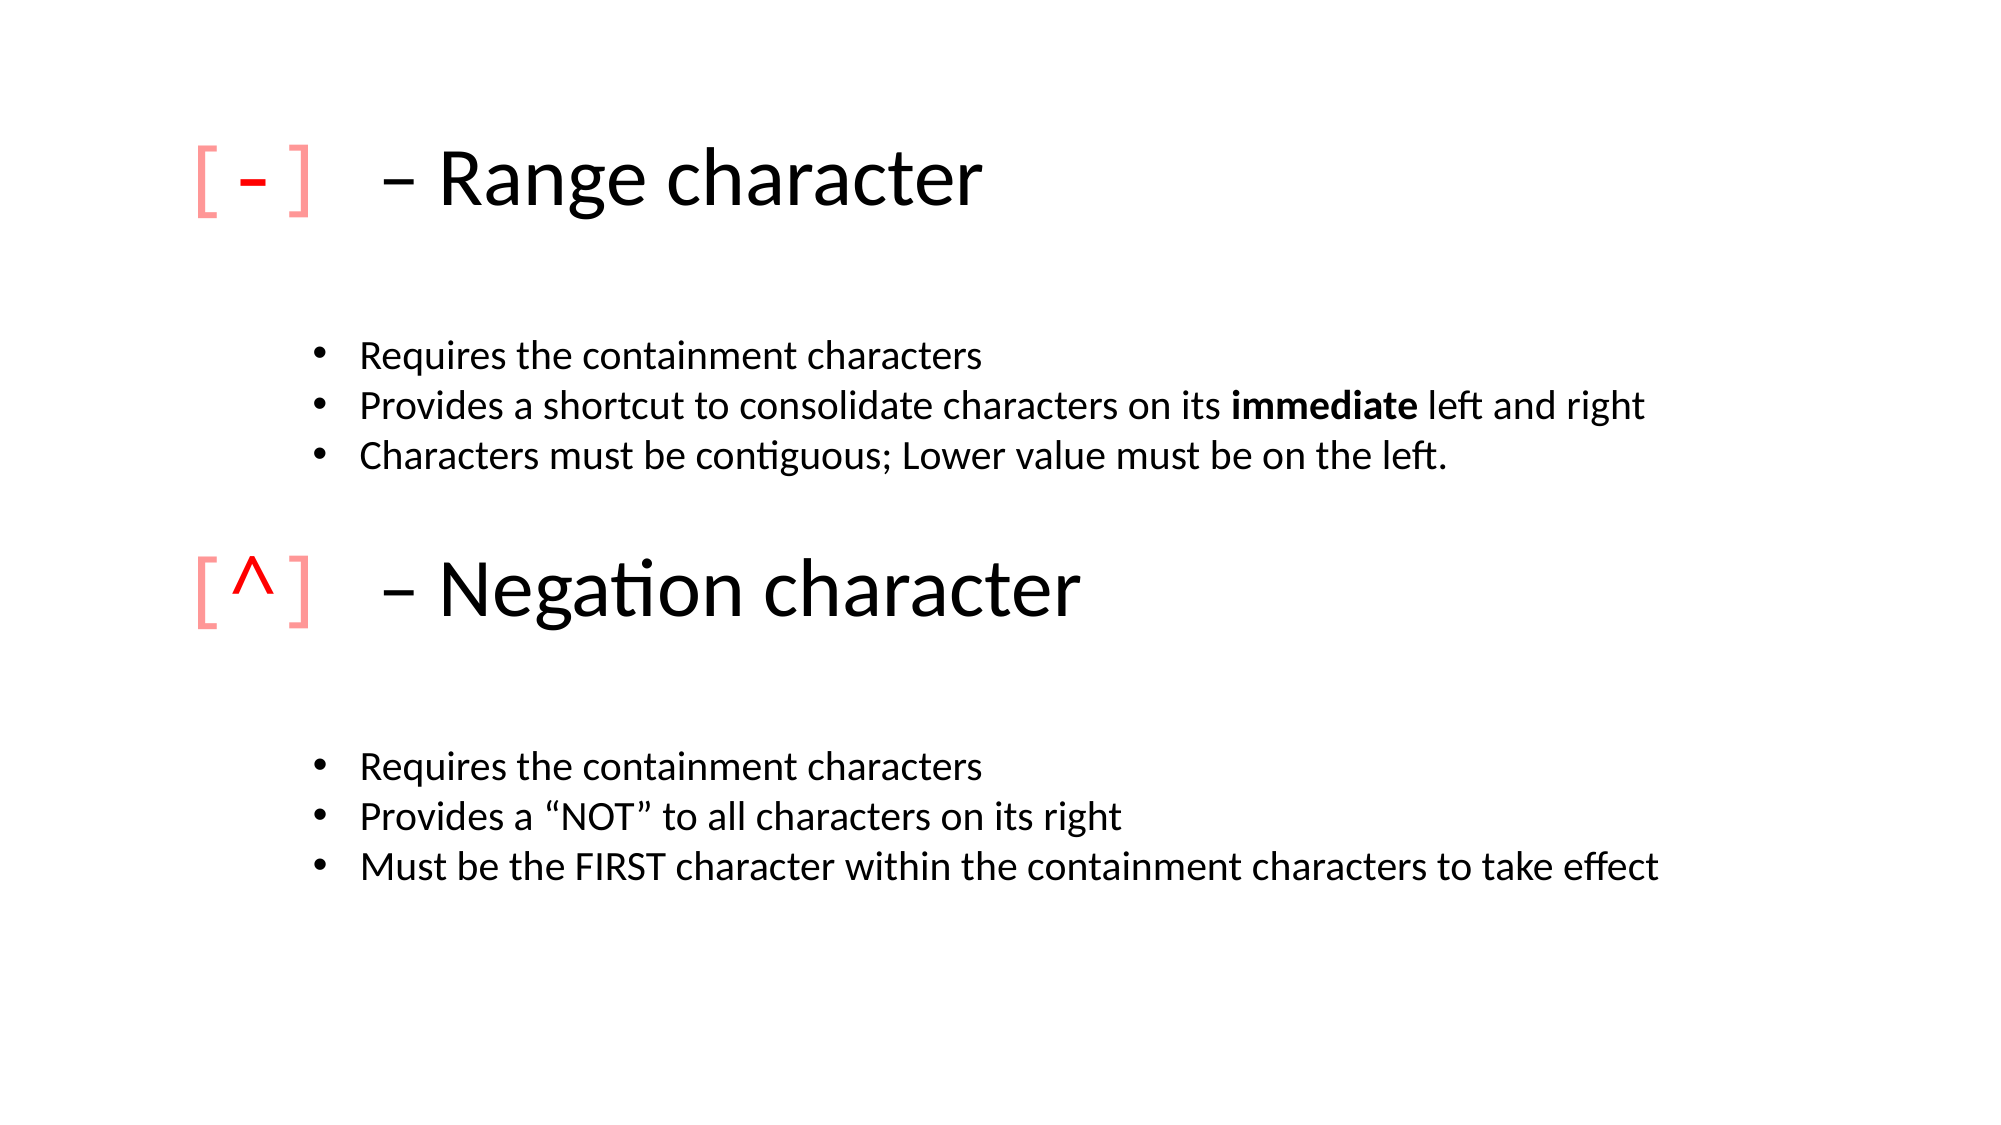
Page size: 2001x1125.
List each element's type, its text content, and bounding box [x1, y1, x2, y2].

text_box Requires the containment characters Provides a “NOT” to all characters on its right Must be the FIRST character within the containment characters to take effect [298, 731, 1740, 897]
text_box [-] – Range character [163, 114, 1498, 230]
text_box Requires the containment characters Provides a shortcut to consolidate characters on its immediate left and right Characters must be contiguous; Lower value must be on the left. [297, 320, 1740, 486]
text_box [^] – Negation character [163, 525, 1499, 641]
